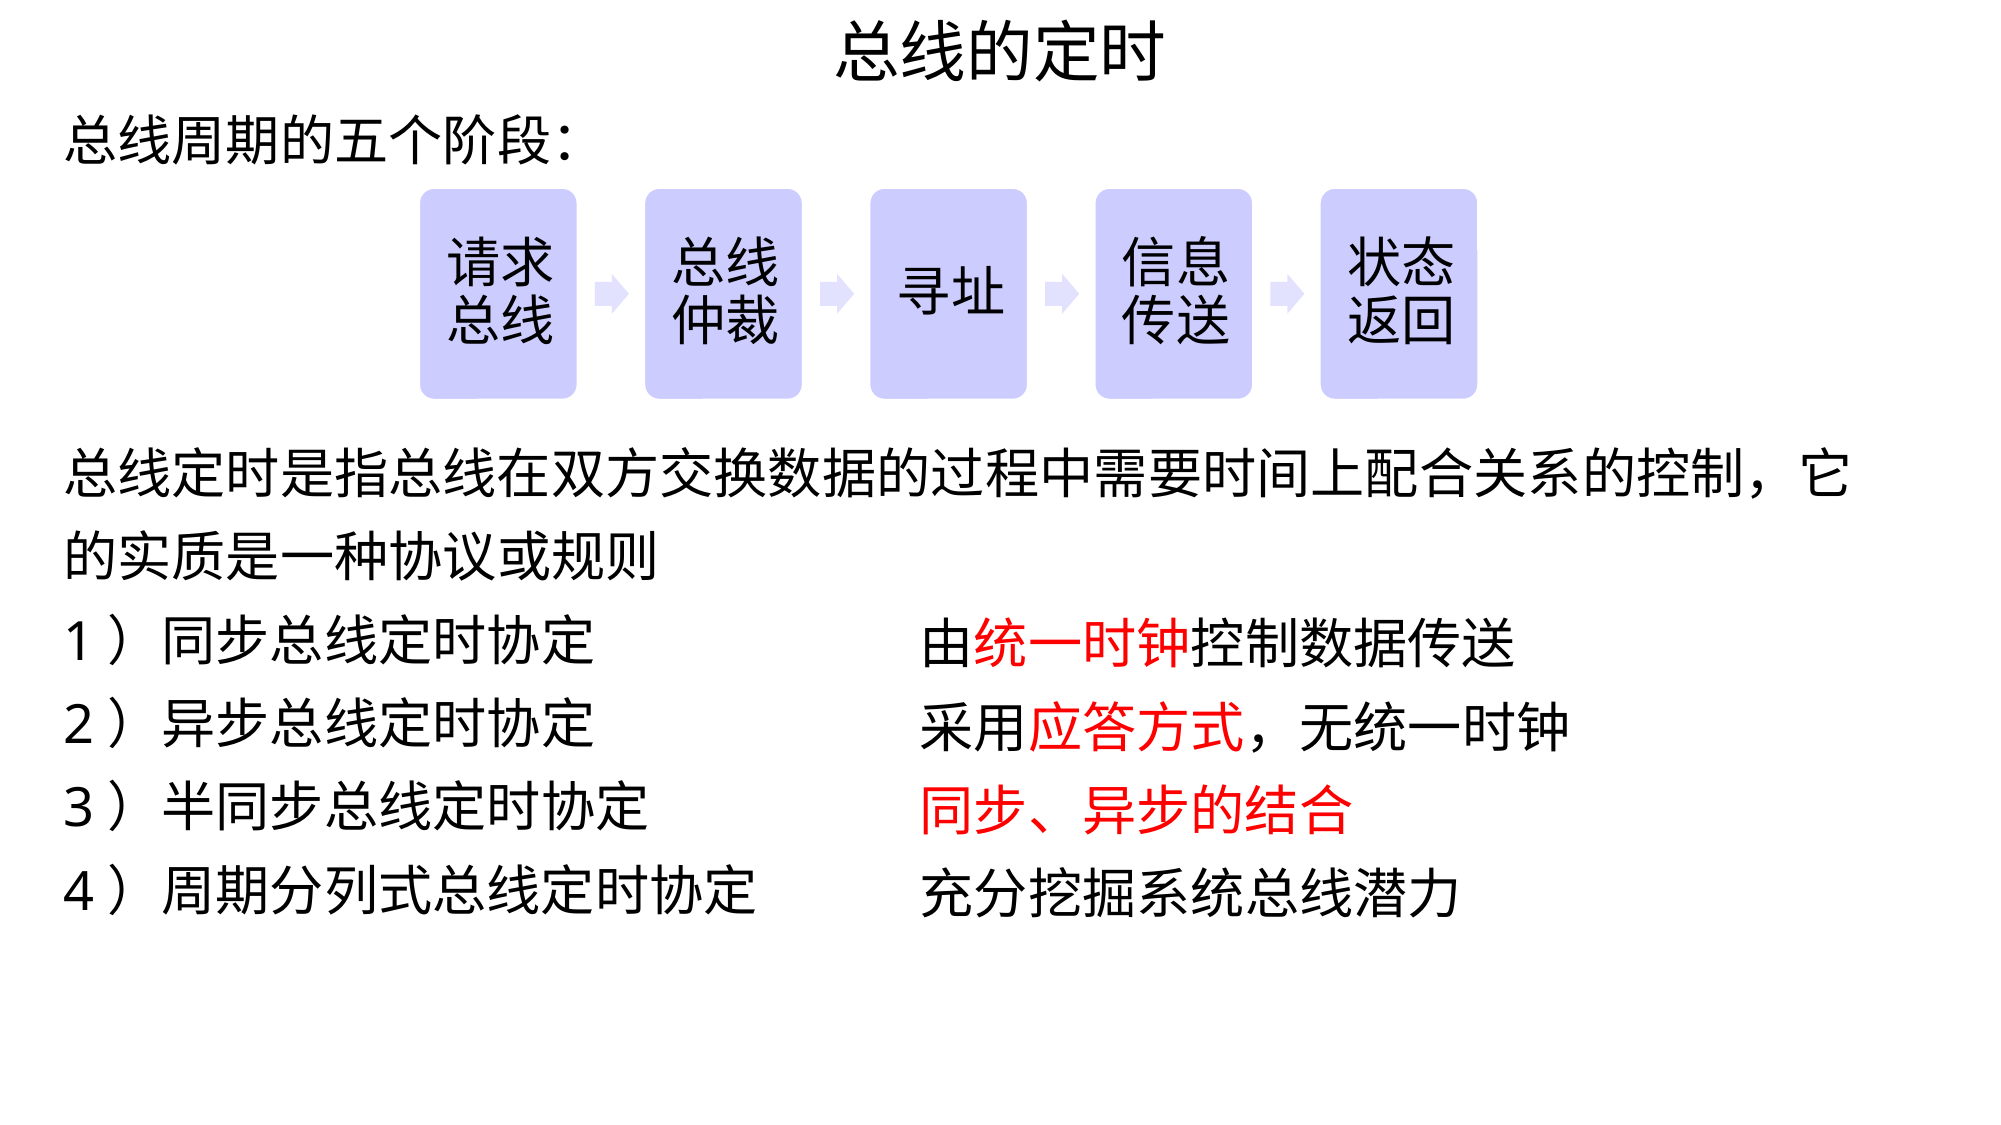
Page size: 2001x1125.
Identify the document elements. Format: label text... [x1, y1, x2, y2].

text_box 总线周期的五个阶段： 总线定时是指总线在双方交换数据的过程中需要时间上配合关系的控制，它的实质是一种协议或规则 1）同步总线定时协定 2）异步总线定时协定 3）半同步总线定时协定 4）周期分列式总线定时协定 [48, 80, 904, 929]
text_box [417, 0, 1480, 628]
text_box 总线周期的五个阶段： 总线定时是指总线在双方交换数据的过程中需要时间上配合关系的控制，它的实质是一种协议或规则 1）同步总线定时协定 2）异步总线定时协定 3）半同步总线定时协定 4）周期分列式总线定时协定 [1480, 80, 1905, 584]
text_box 由统一时钟控制数据传送 采用应答方式，无统一时钟 同步、异步的结合 充分挖掘系统总线潜力 [904, 584, 1905, 933]
